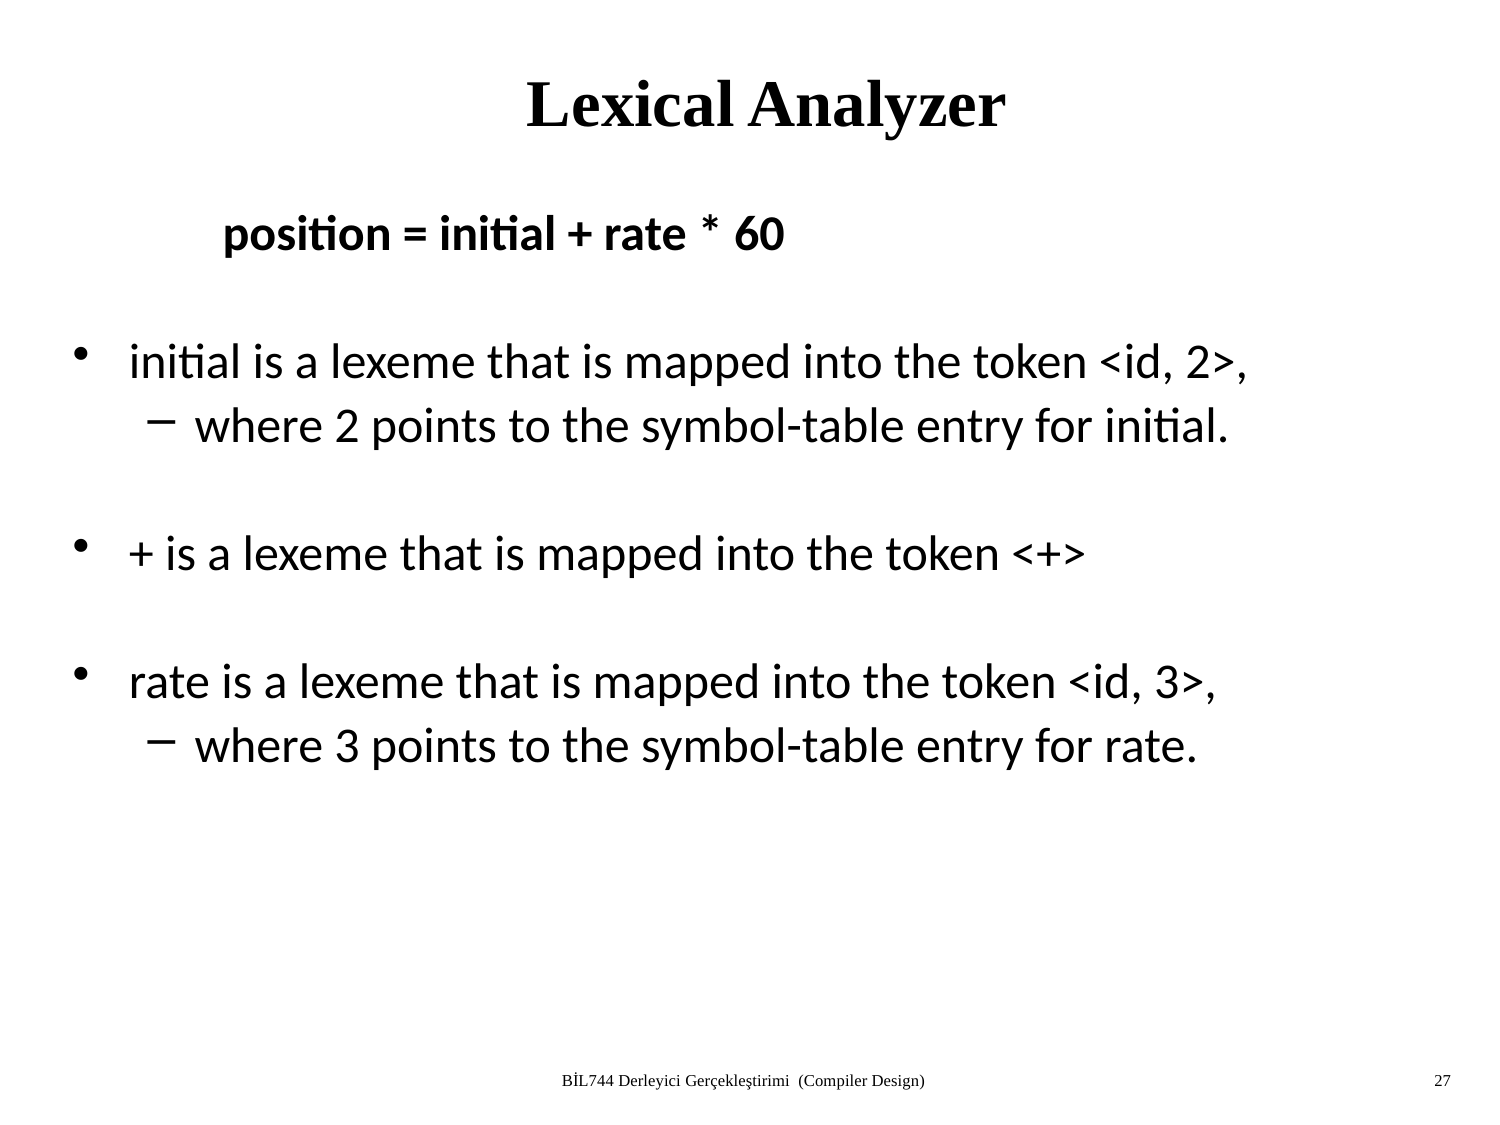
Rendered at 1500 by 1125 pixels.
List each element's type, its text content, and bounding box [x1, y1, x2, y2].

slide_number 27 [1153, 1062, 1467, 1100]
title Lexical Analyzer [57, 24, 1477, 175]
list position = initial + rate * 60 initial is a lexeme that is mapped into the token <id, 2>, where 2 points to the symbol-table entry for initial. + is a lexeme that is mapped into the token <+> rate is a lexeme that is mapped into the token <id, 3>, where 3 points to the symbol-table entry for rate. [57, 200, 1477, 1038]
footer BİL744 Derleyici Gerçekleştirimi (Compiler Design) [462, 1062, 1025, 1100]
